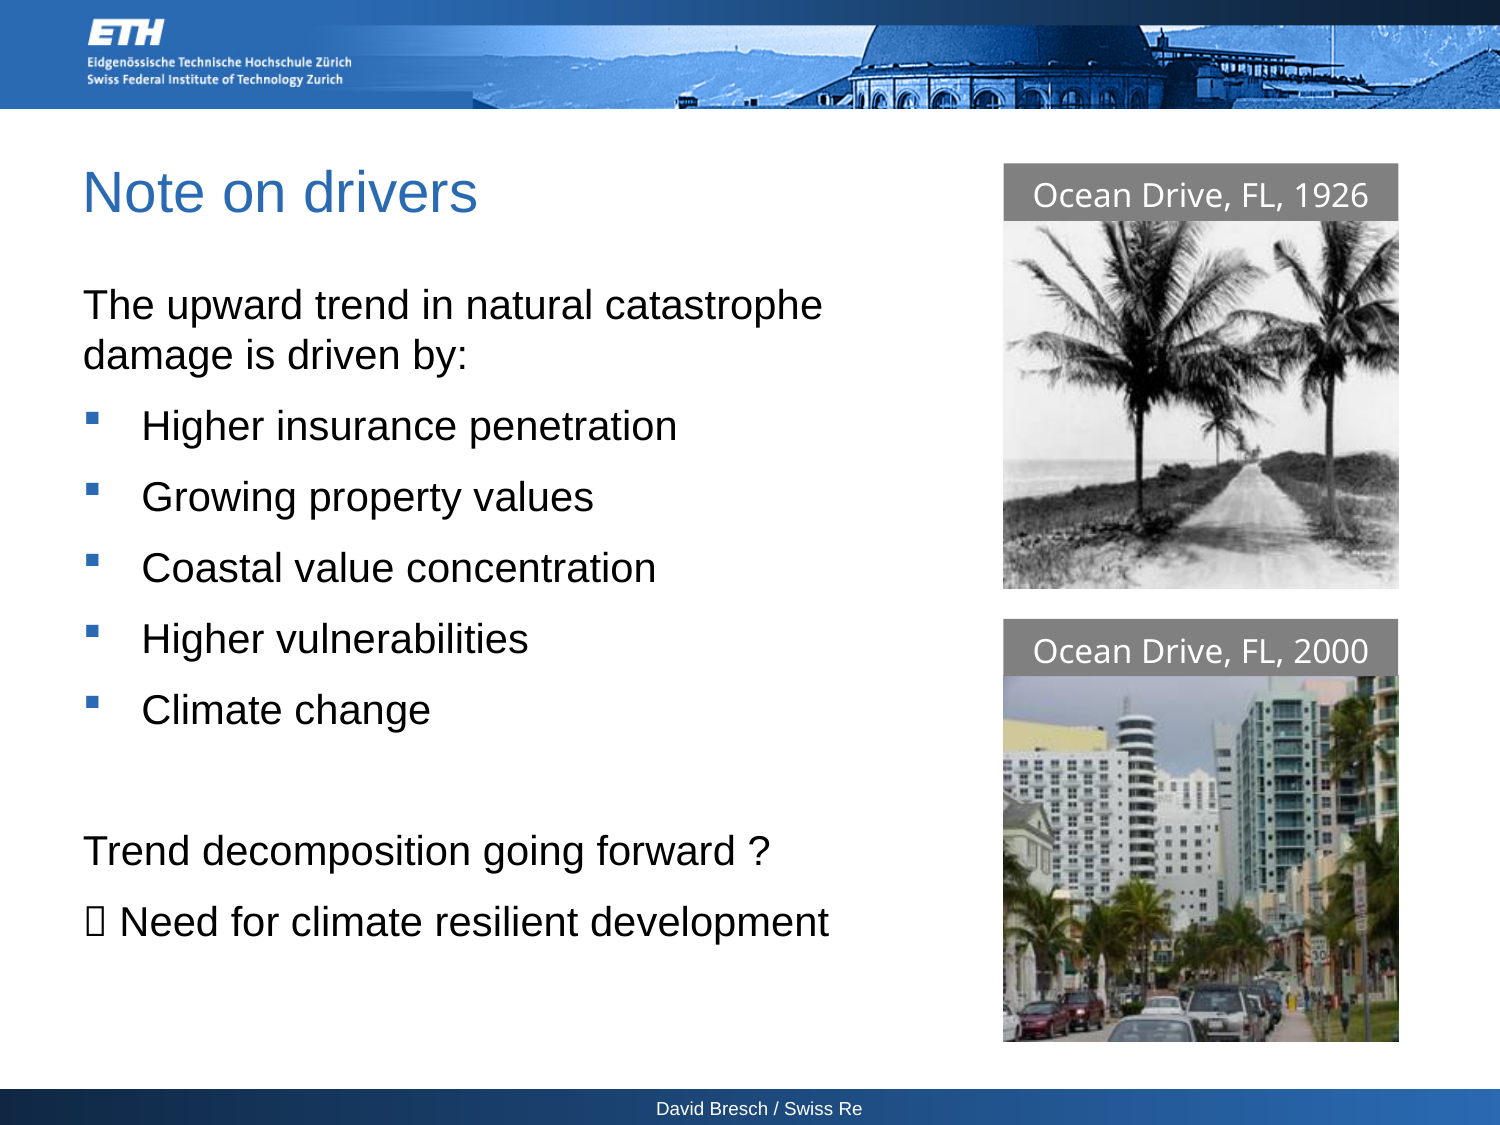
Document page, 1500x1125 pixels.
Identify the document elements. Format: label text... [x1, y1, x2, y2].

text_box [1003, 618, 1399, 674]
picture [0, 0, 1500, 109]
text_box The upward trend in natural catastrophe damage is driven by: Higher insurance penetration Growing property values Coastal value concentration Higher vulnerabilities Climate change Trend decomposition going forward ?  Need for climate resilient development [68, 270, 959, 1024]
text_box [1003, 163, 1399, 220]
text_box Note on drivers [67, 137, 1393, 241]
picture [1003, 220, 1399, 589]
picture [1003, 675, 1399, 1042]
